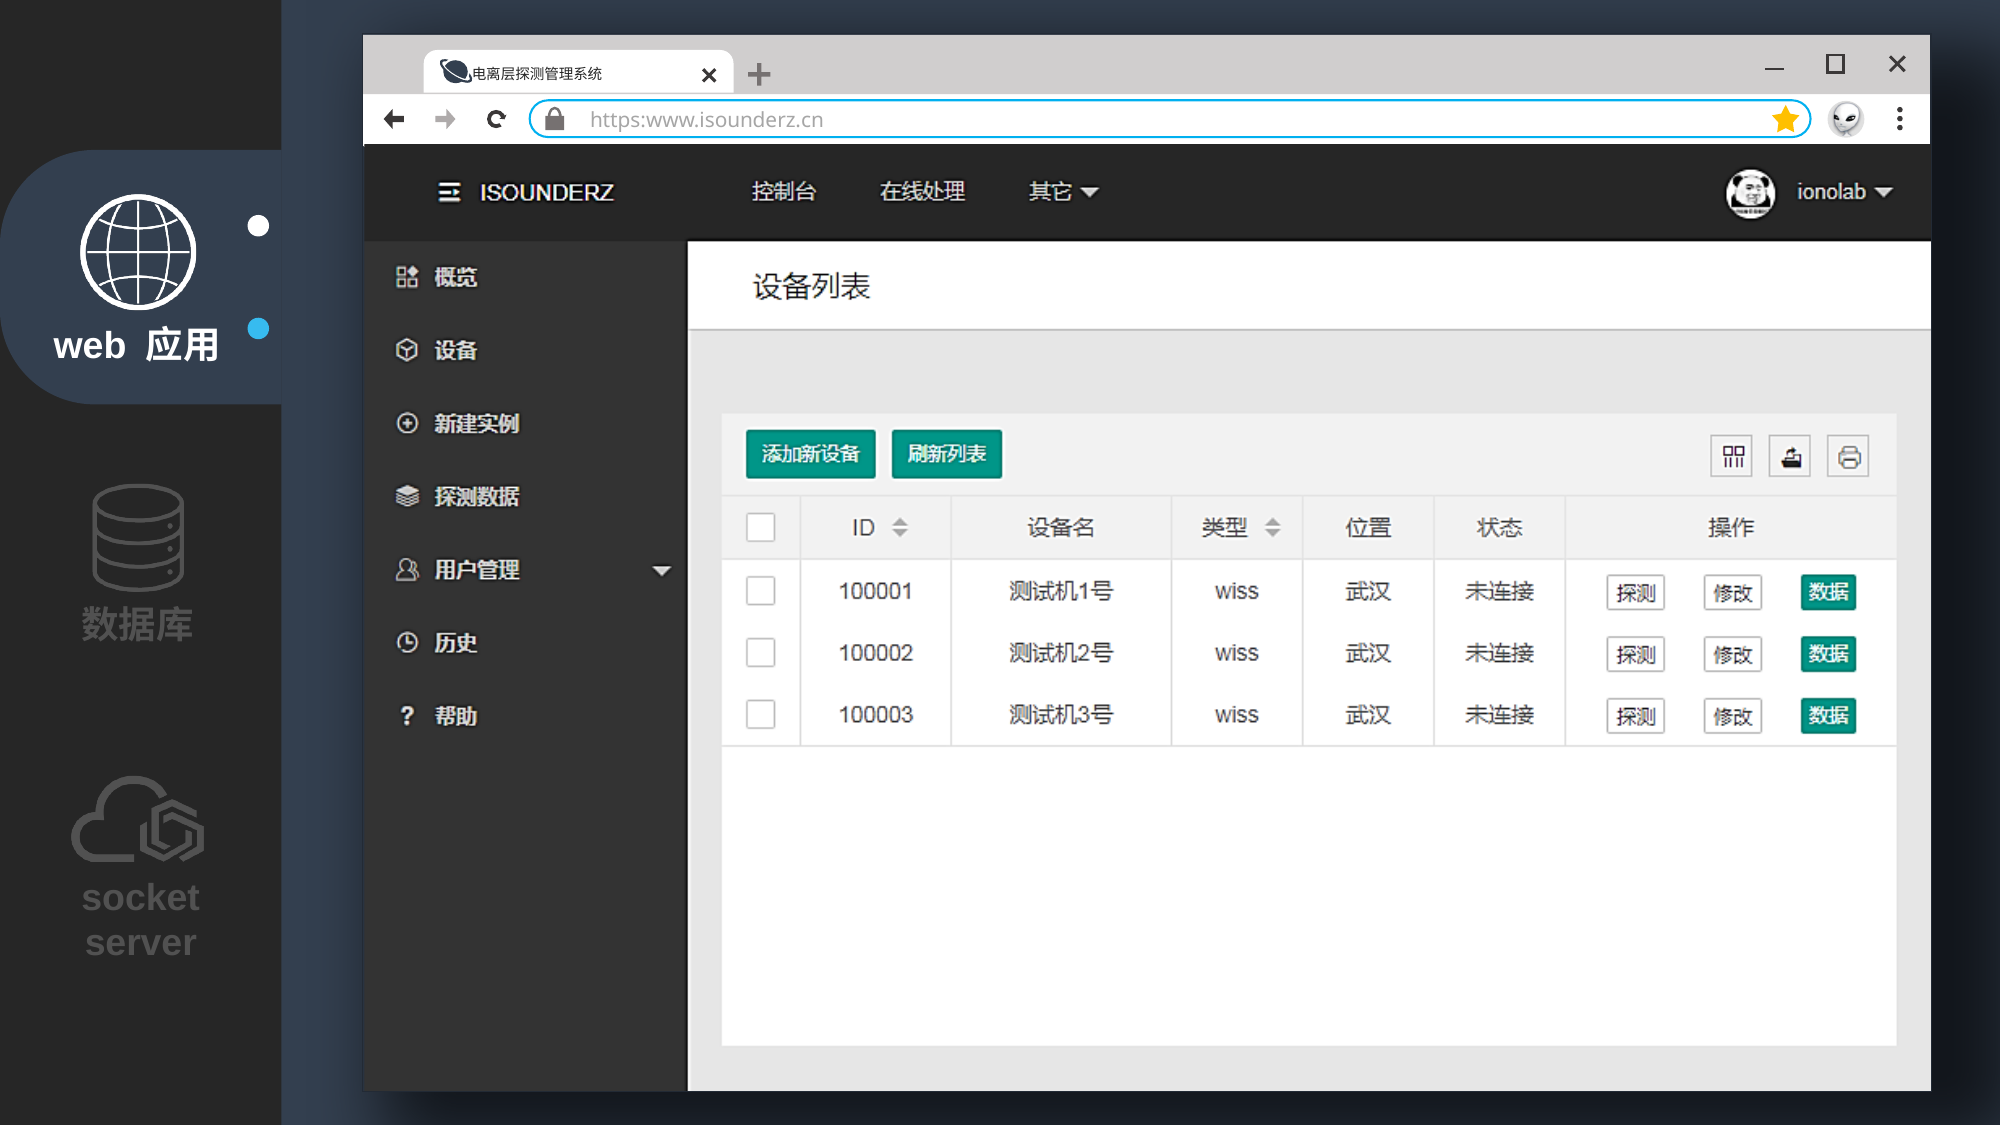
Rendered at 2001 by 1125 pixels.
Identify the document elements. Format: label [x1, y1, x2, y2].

text_box [247, 214, 270, 340]
text_box [0, 330, 282, 1125]
text_box [23, 190, 252, 375]
text_box [23, 761, 259, 927]
text_box [0, 148, 283, 406]
text_box [0, 722, 259, 978]
text_box [362, 33, 1932, 1092]
text_box [0, 425, 259, 682]
text_box [0, 0, 282, 224]
text_box [37, 481, 238, 654]
